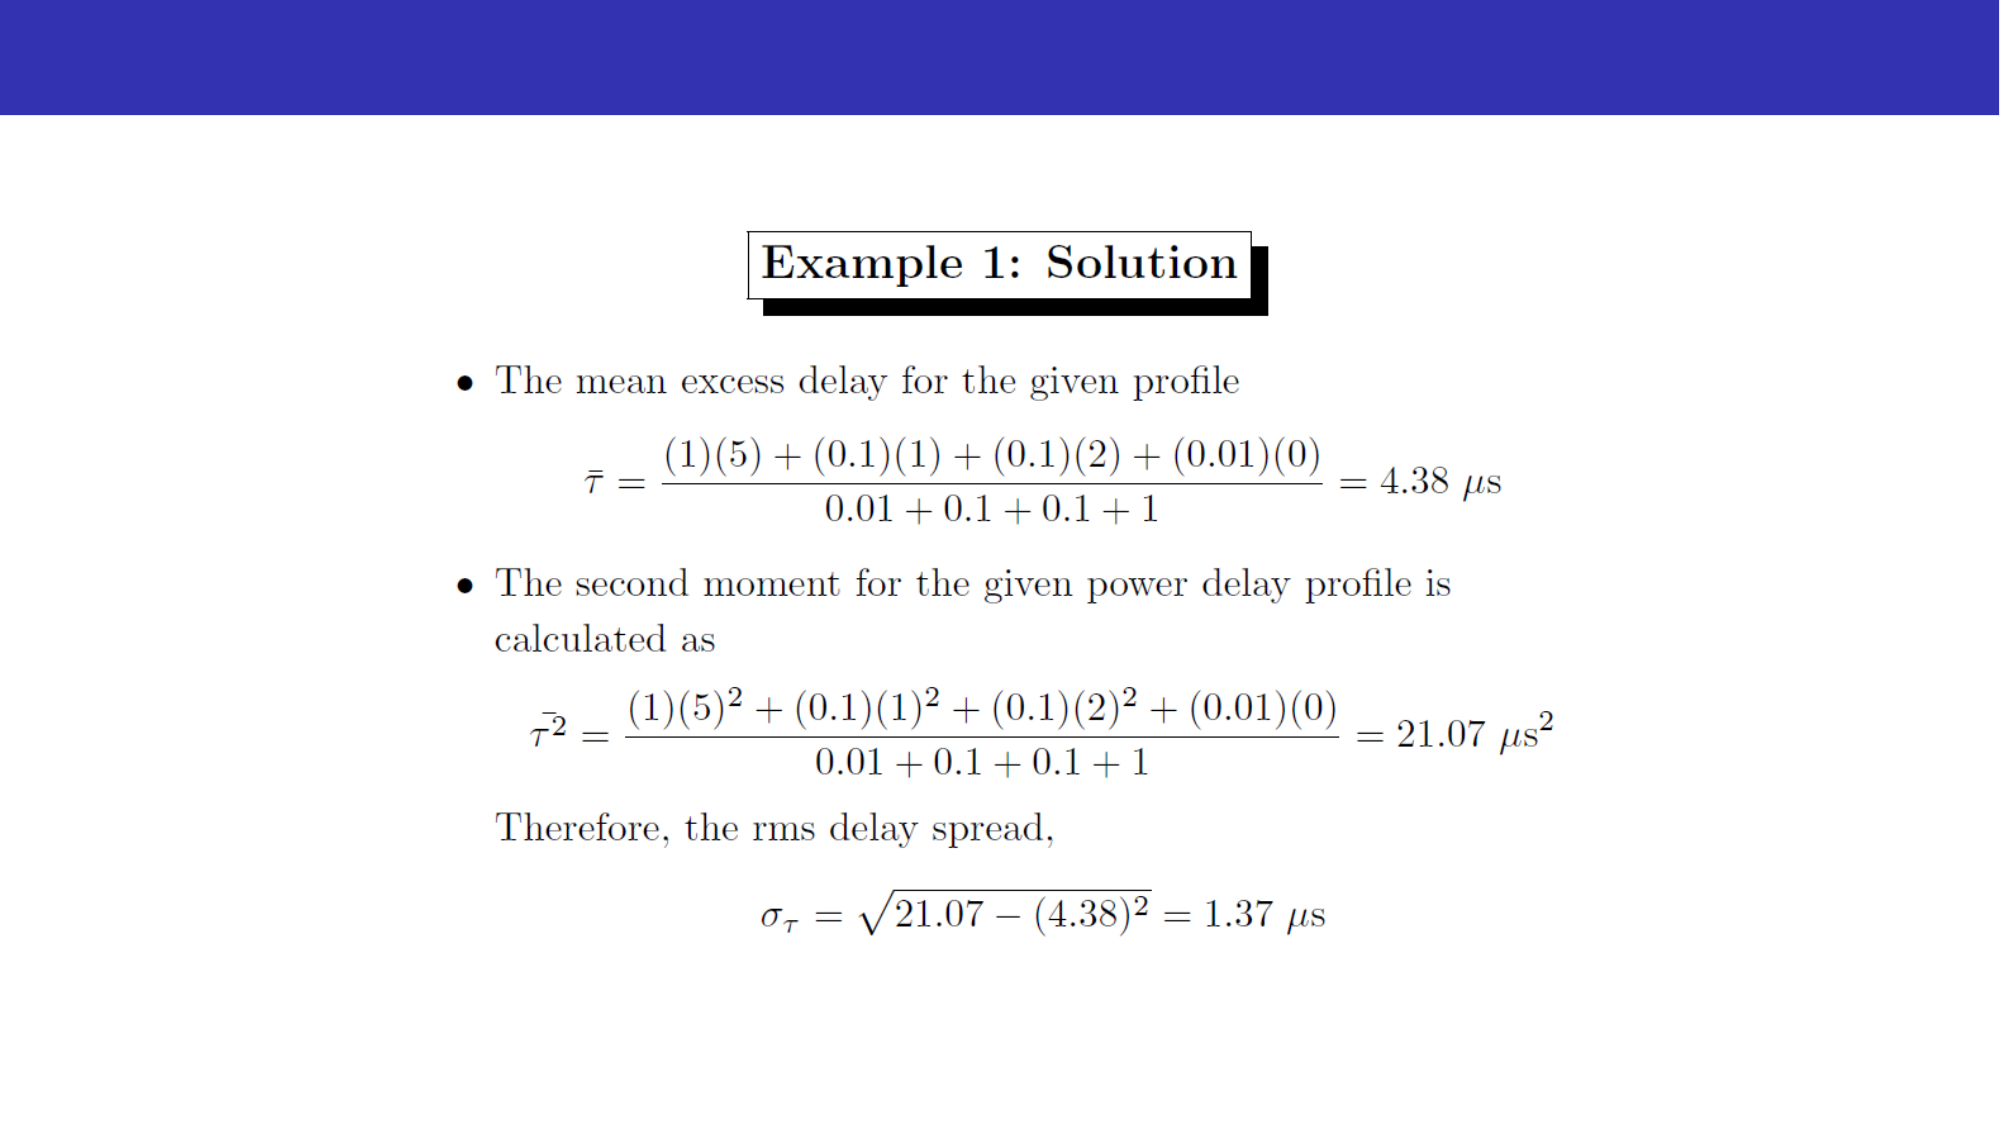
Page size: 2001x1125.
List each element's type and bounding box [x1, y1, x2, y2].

picture [422, 157, 1578, 1007]
